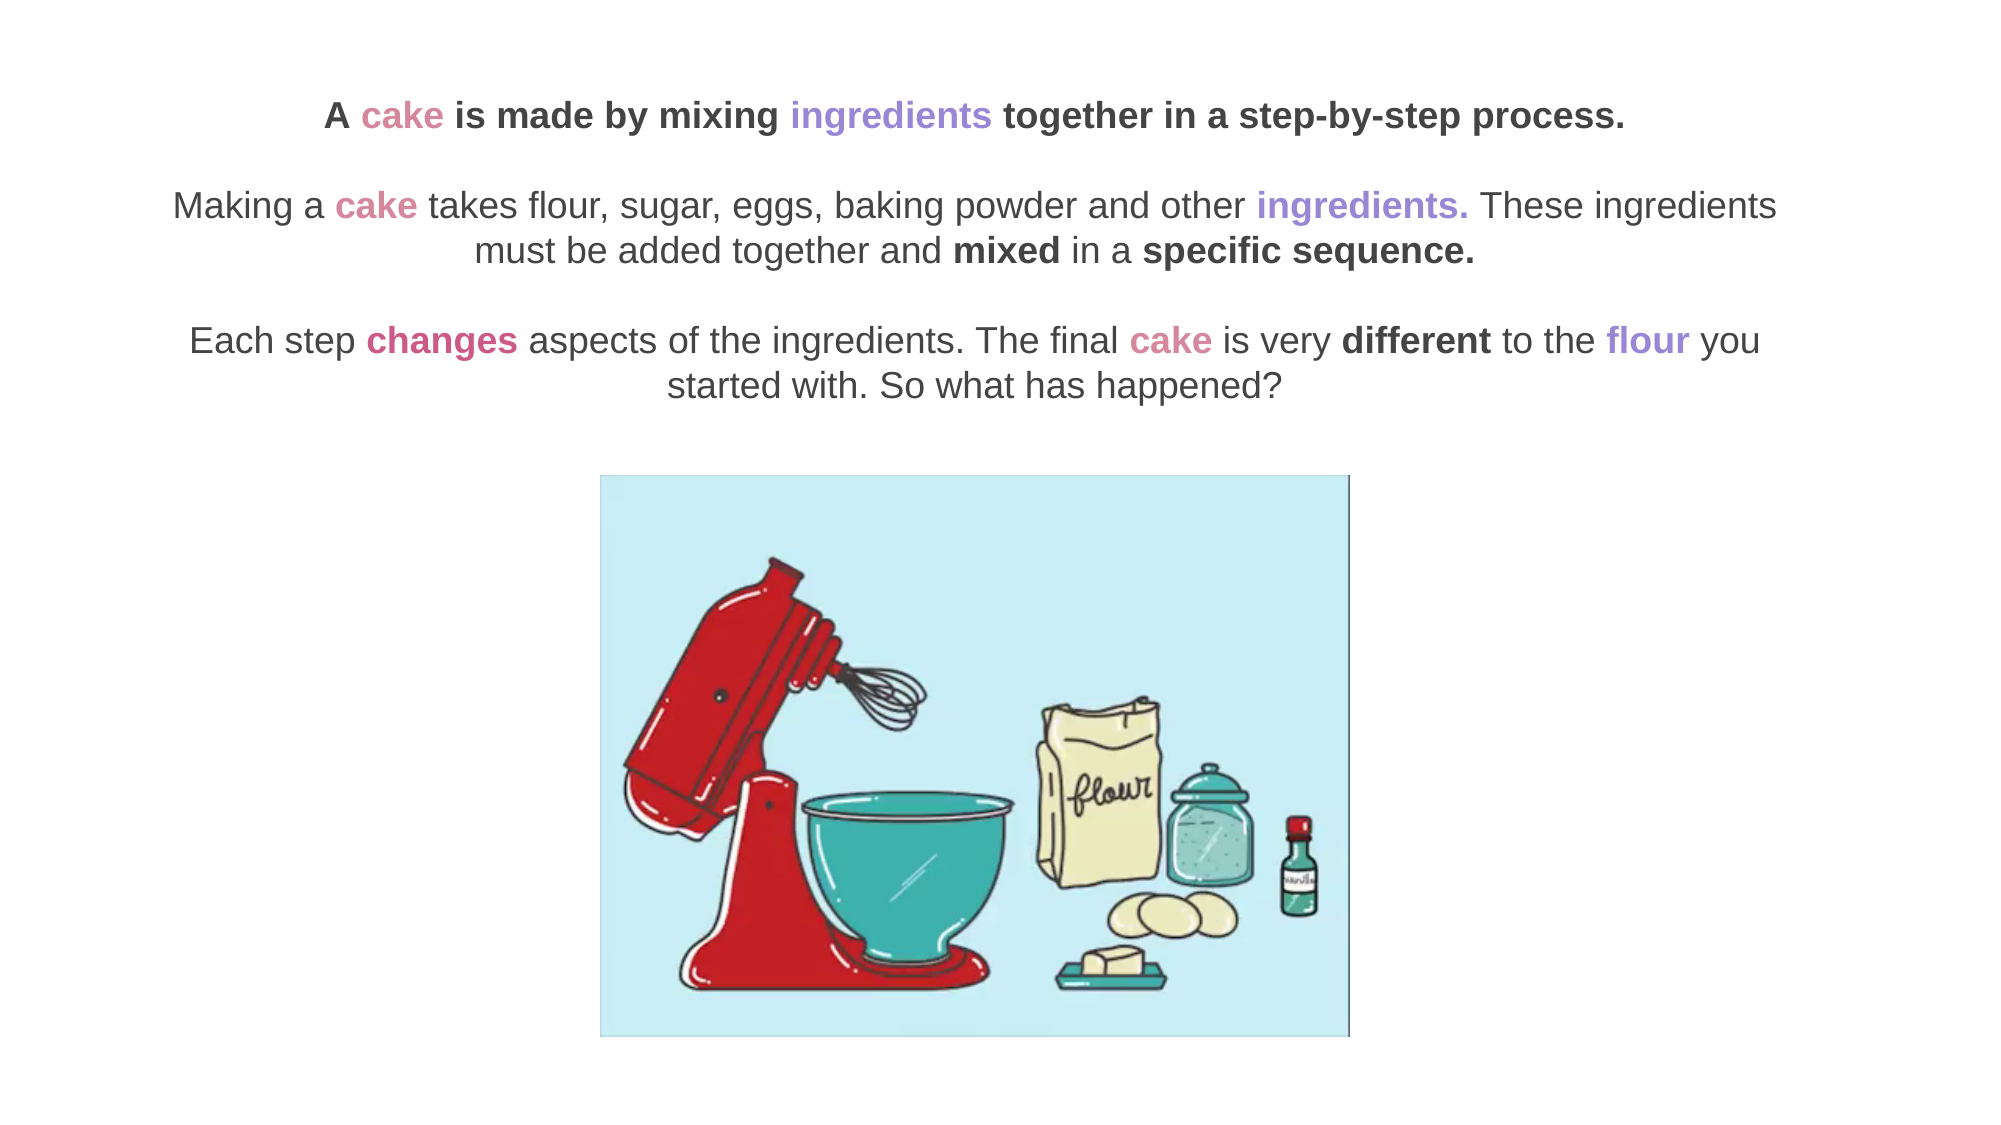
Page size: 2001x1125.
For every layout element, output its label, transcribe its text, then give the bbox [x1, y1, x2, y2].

text_box A cake is made by mixing ingredients together in a step-by-step process. Making a cake takes flour, sugar, eggs, baking powder and other ingredients. These ingredients must be added together and mixed in a specific sequence. Each step changes aspects of the ingredients. The final cake is very different to the flour you started with. So what has happened? [135, 83, 1815, 414]
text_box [599, 474, 1350, 1038]
